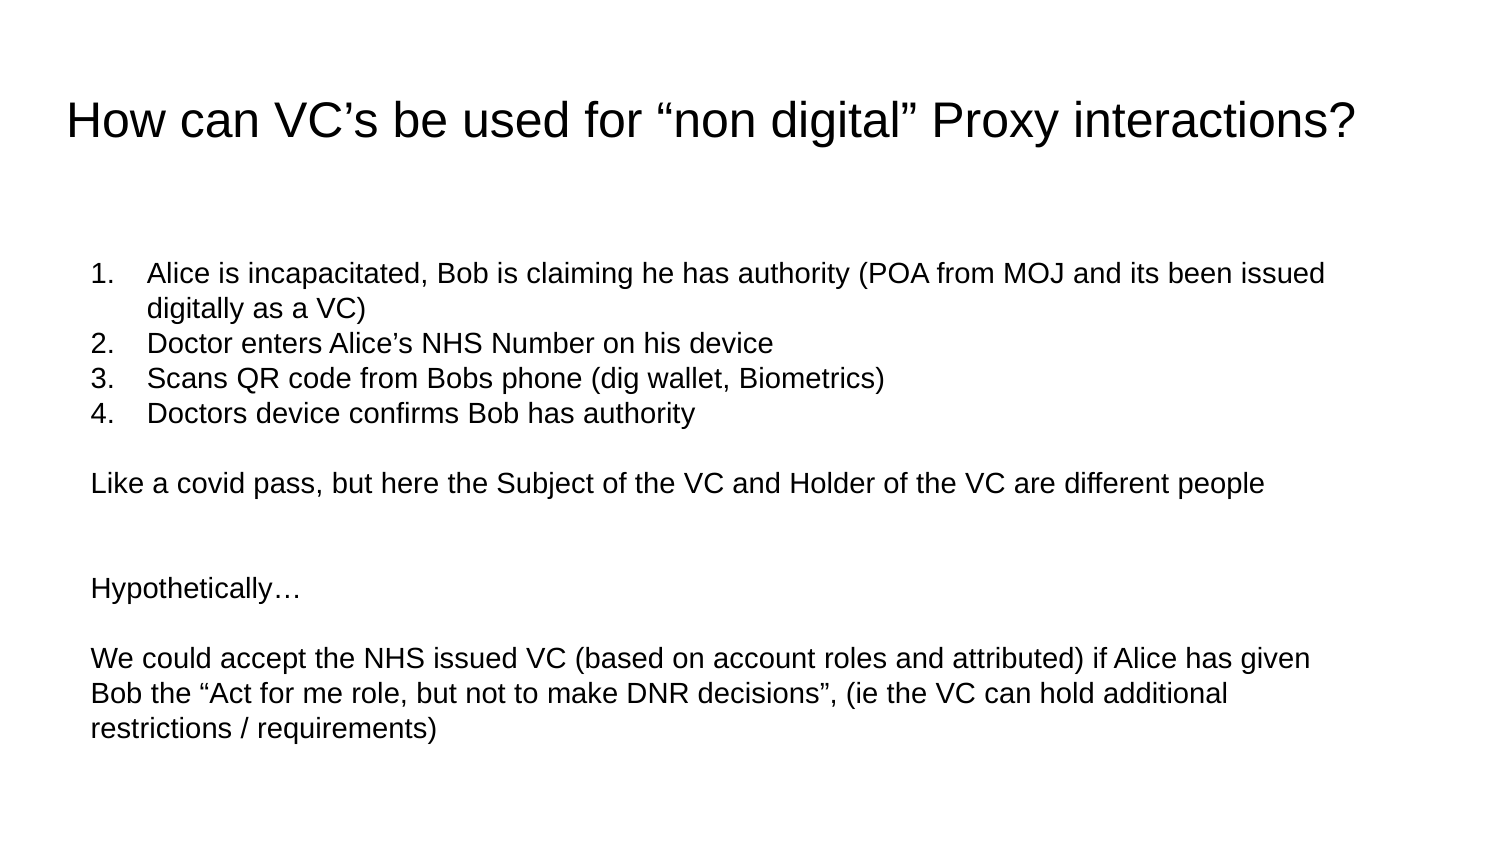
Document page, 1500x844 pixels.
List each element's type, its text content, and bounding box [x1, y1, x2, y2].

title How can VC’s be used for “non digital” Proxy interactions? [51, 72, 1449, 167]
text_box Alice is incapacitated, Bob is claiming he has authority (POA from MOJ and its been issued digitally as a VC) Doctor enters Alice’s NHS Number on his device Scans QR code from Bobs phone (dig wallet, Biometrics) Doctors device confirms Bob has authority Like a covid pass, but here the Subject of the VC and Holder of the VC are different people Hypothetically… We could accept the NHS issued VC (based on account roles and attributed) if Alice has given Bob the “Act for me role, but not to make DNR decisions”, (ie the VC can hold additional restrictions / requirements) [75, 247, 1355, 822]
